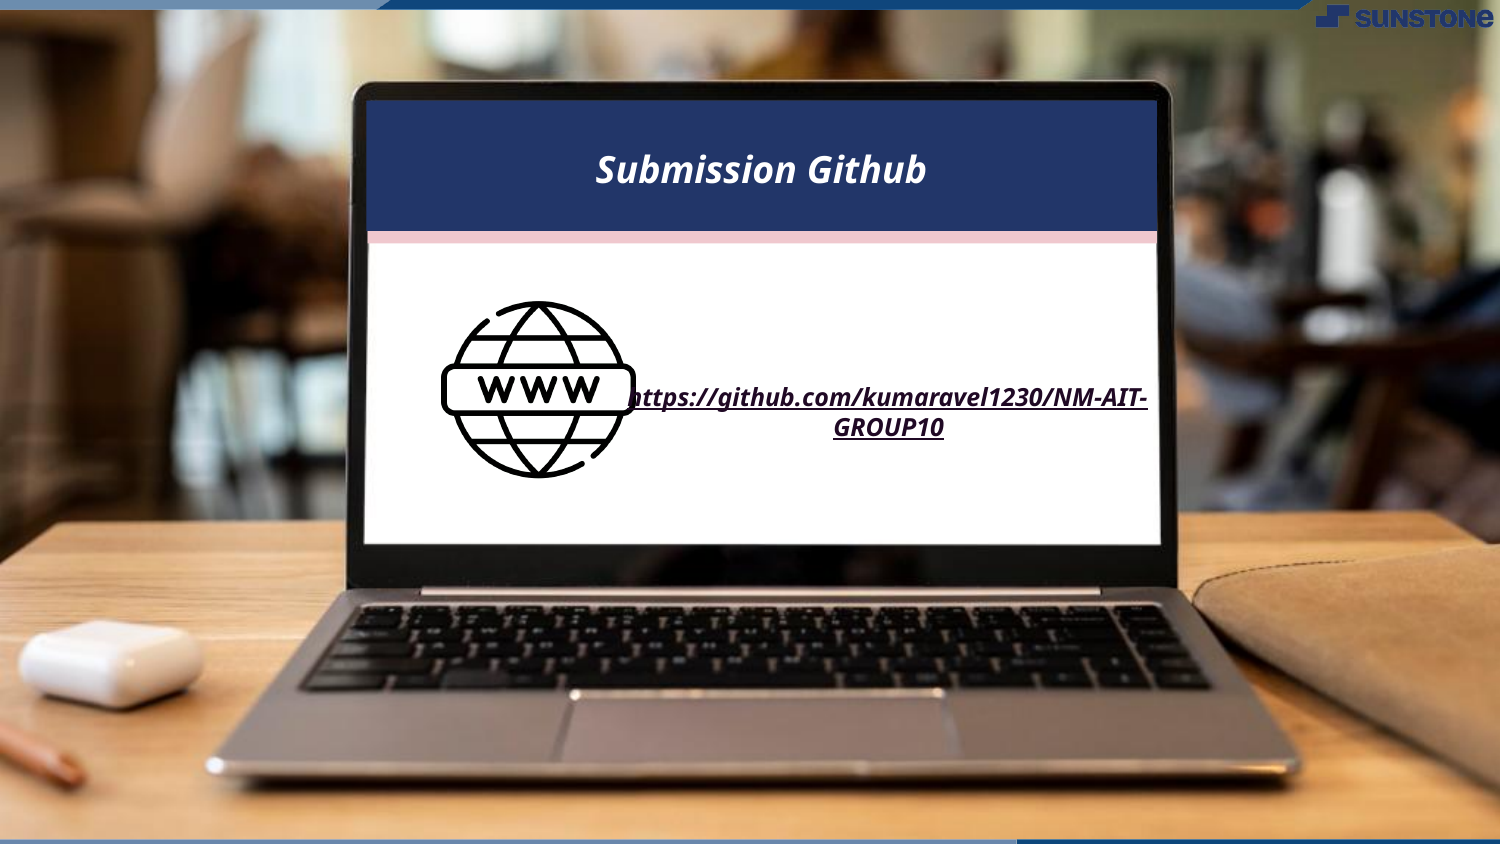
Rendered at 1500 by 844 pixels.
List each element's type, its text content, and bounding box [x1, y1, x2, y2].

list Submission Github [432, 131, 1091, 206]
picture [0, 0, 1500, 844]
list https://github.com/kumaravel1230/NM-AIT-GROUP10 [596, 166, 1180, 657]
